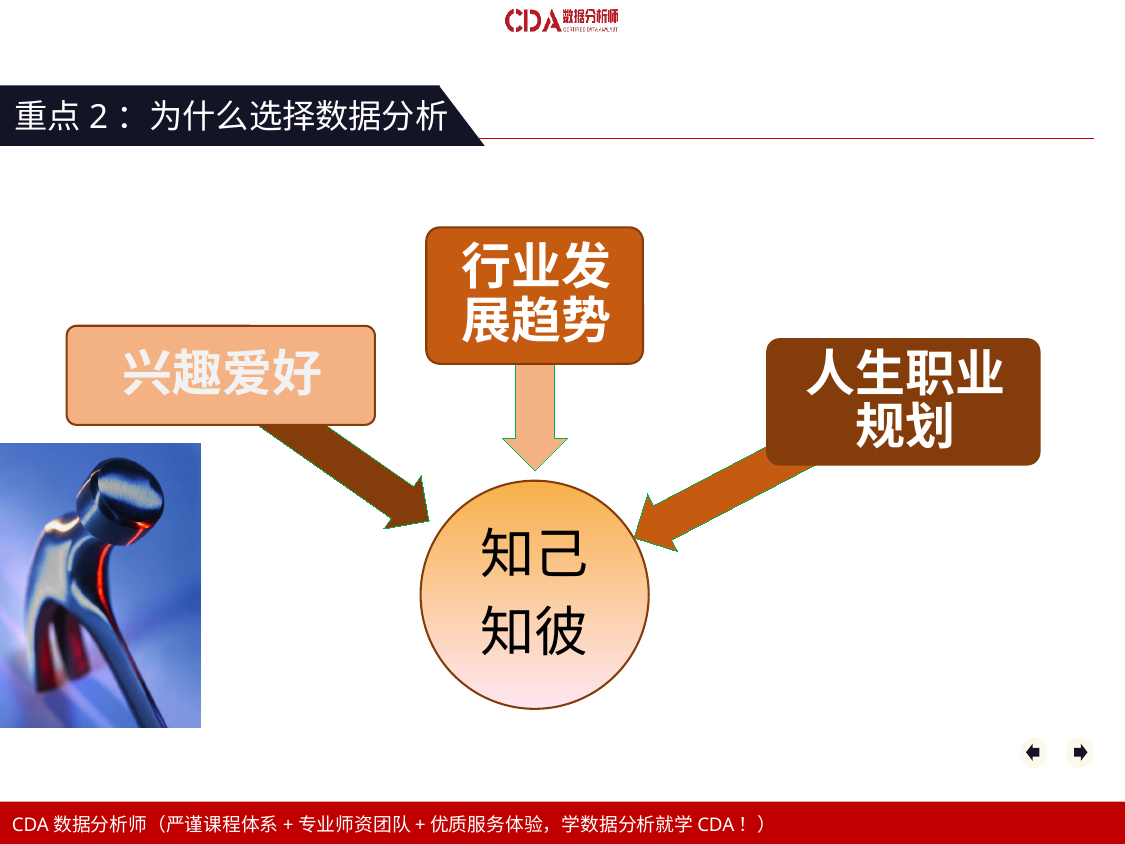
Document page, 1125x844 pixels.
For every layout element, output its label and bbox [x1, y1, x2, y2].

text_box [1020, 737, 1048, 769]
text_box [11, 218, 1040, 719]
text_box [0, 85, 536, 146]
picture [505, 8, 618, 32]
text_box [1065, 737, 1094, 769]
picture [0, 443, 201, 728]
